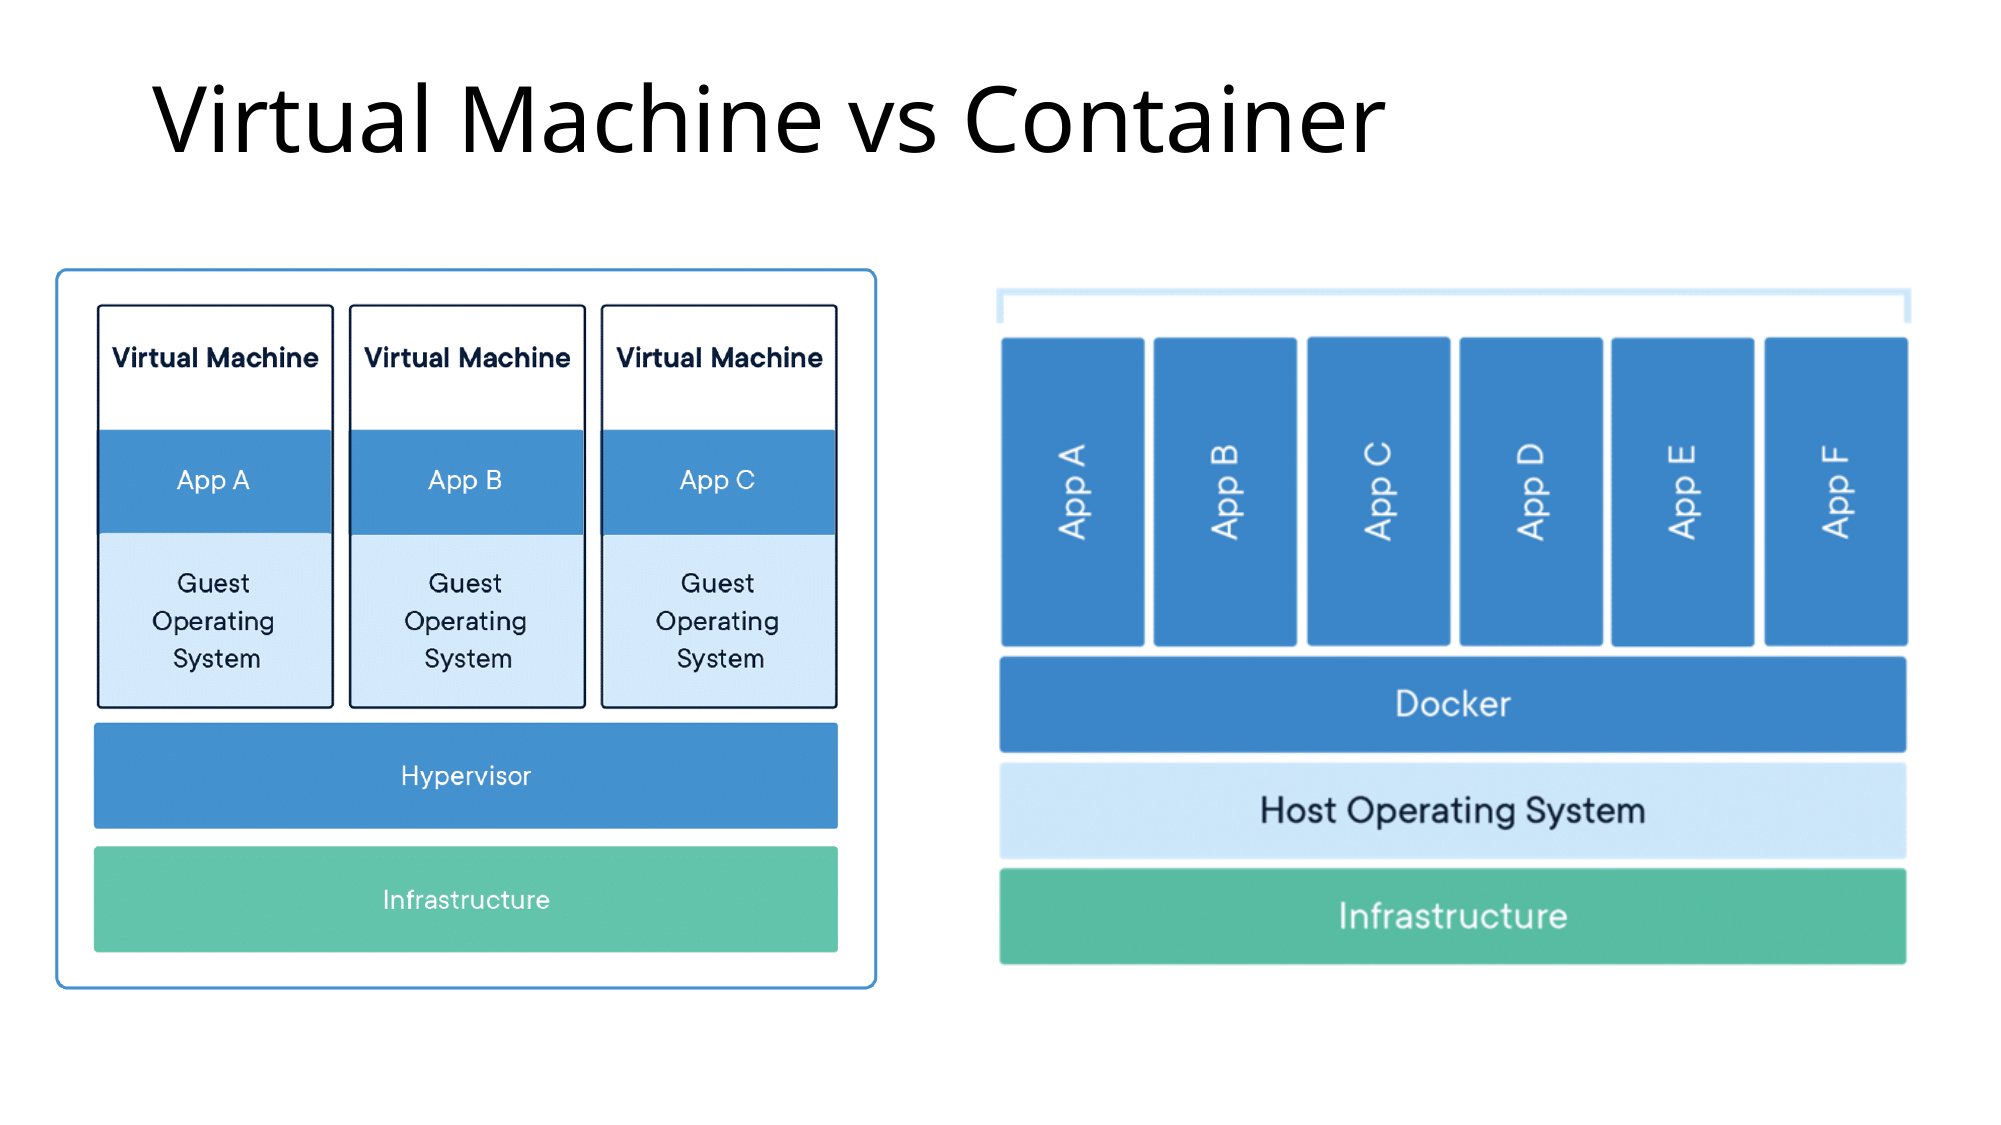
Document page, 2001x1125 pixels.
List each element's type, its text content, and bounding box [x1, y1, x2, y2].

picture [953, 262, 1941, 992]
title Virtual Machine vs Container [137, 14, 1863, 232]
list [47, 262, 967, 998]
